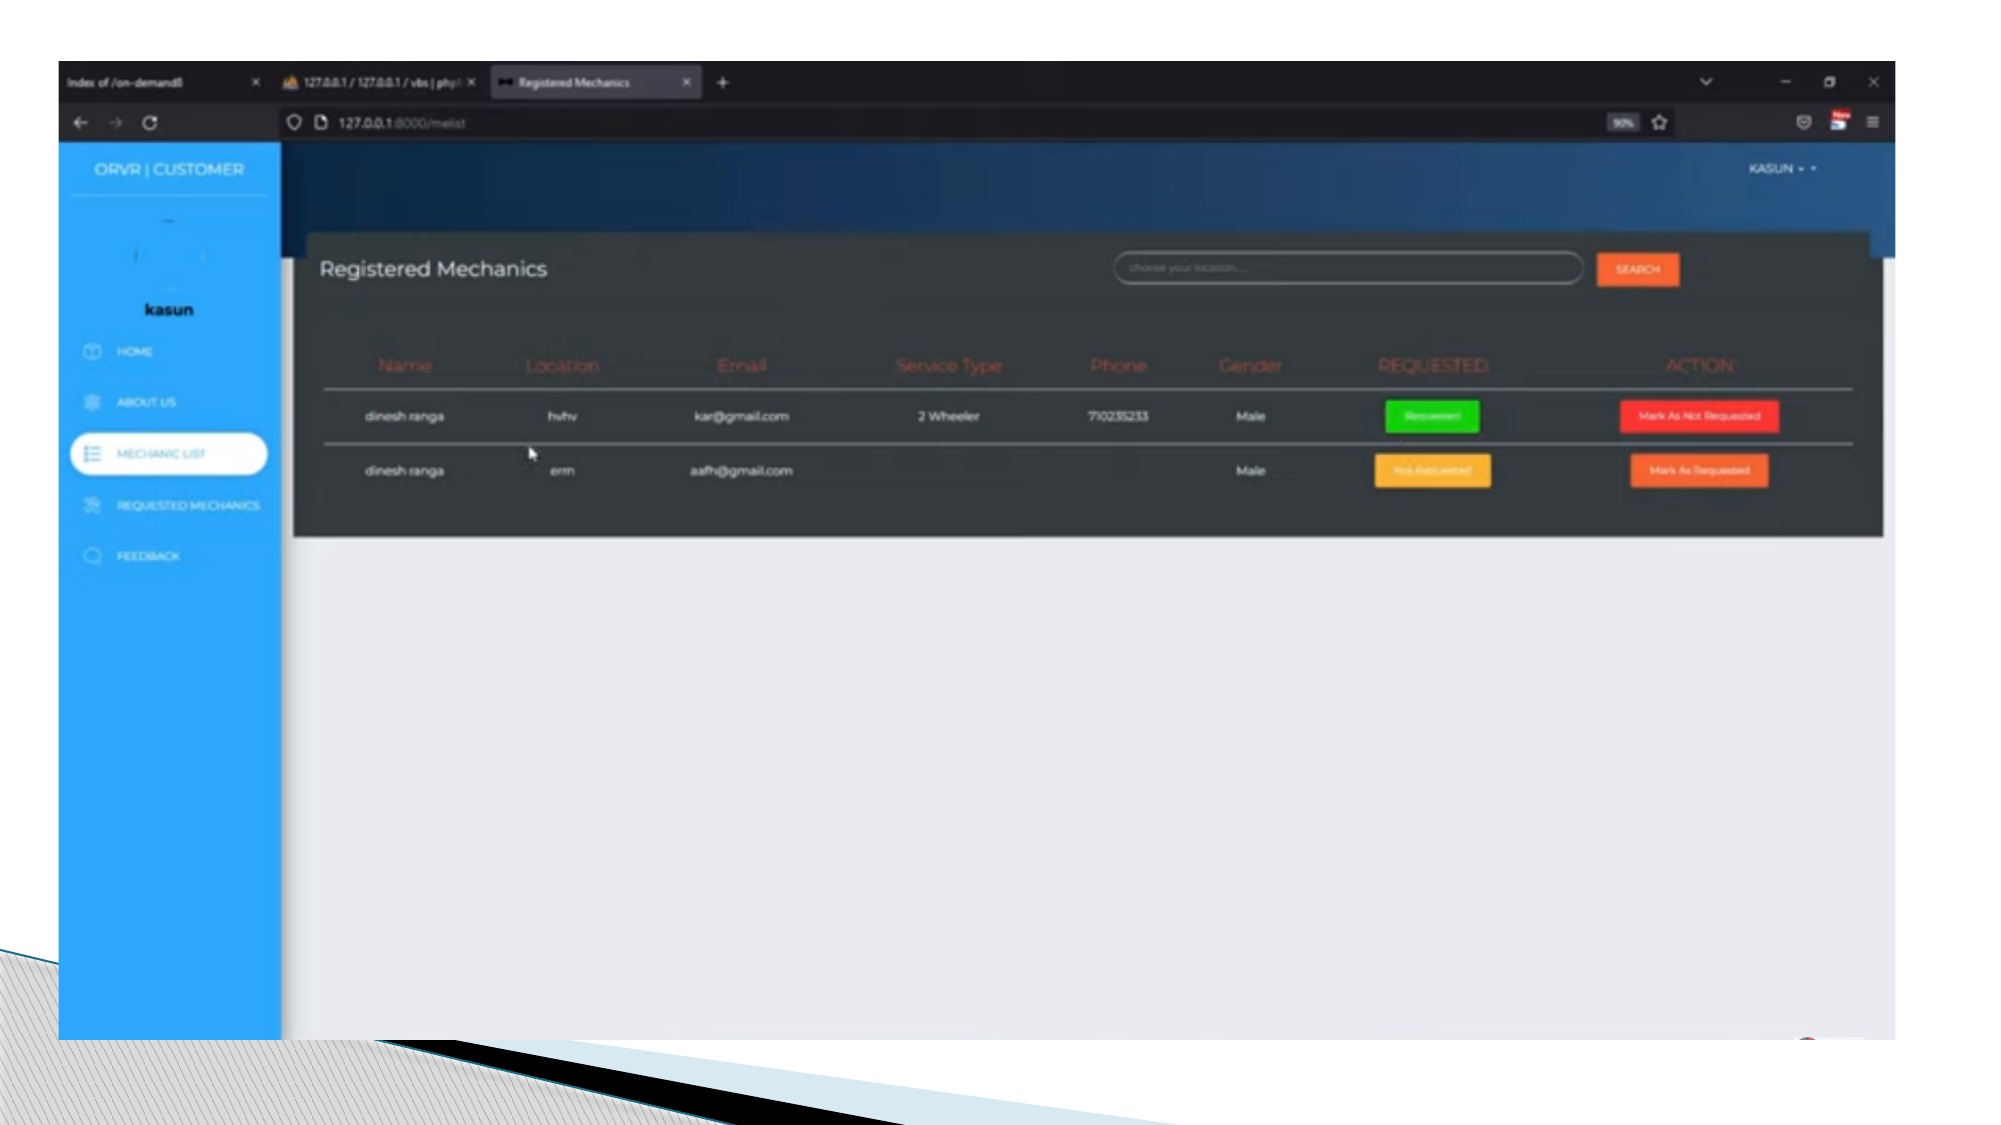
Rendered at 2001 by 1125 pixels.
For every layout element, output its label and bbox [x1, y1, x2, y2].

picture [58, 61, 1896, 1040]
